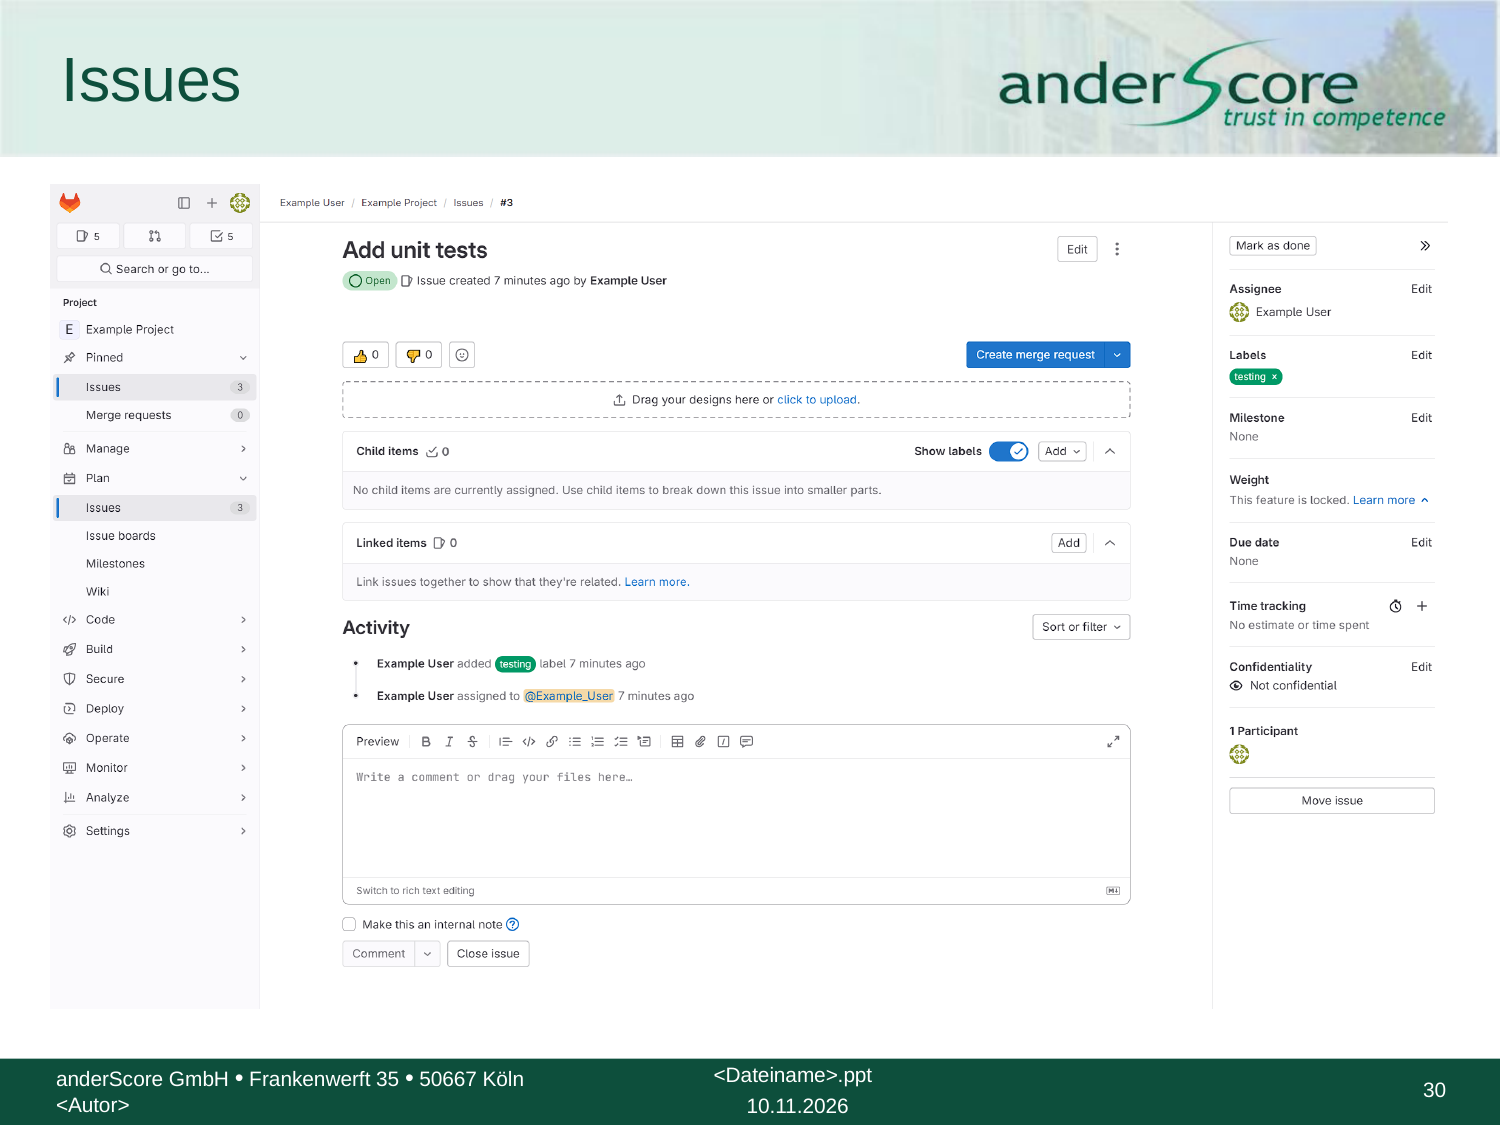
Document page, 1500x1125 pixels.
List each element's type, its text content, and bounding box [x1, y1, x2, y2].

picture [50, 184, 1448, 1009]
picture [0, 0, 1500, 157]
title Issues [46, 23, 975, 140]
